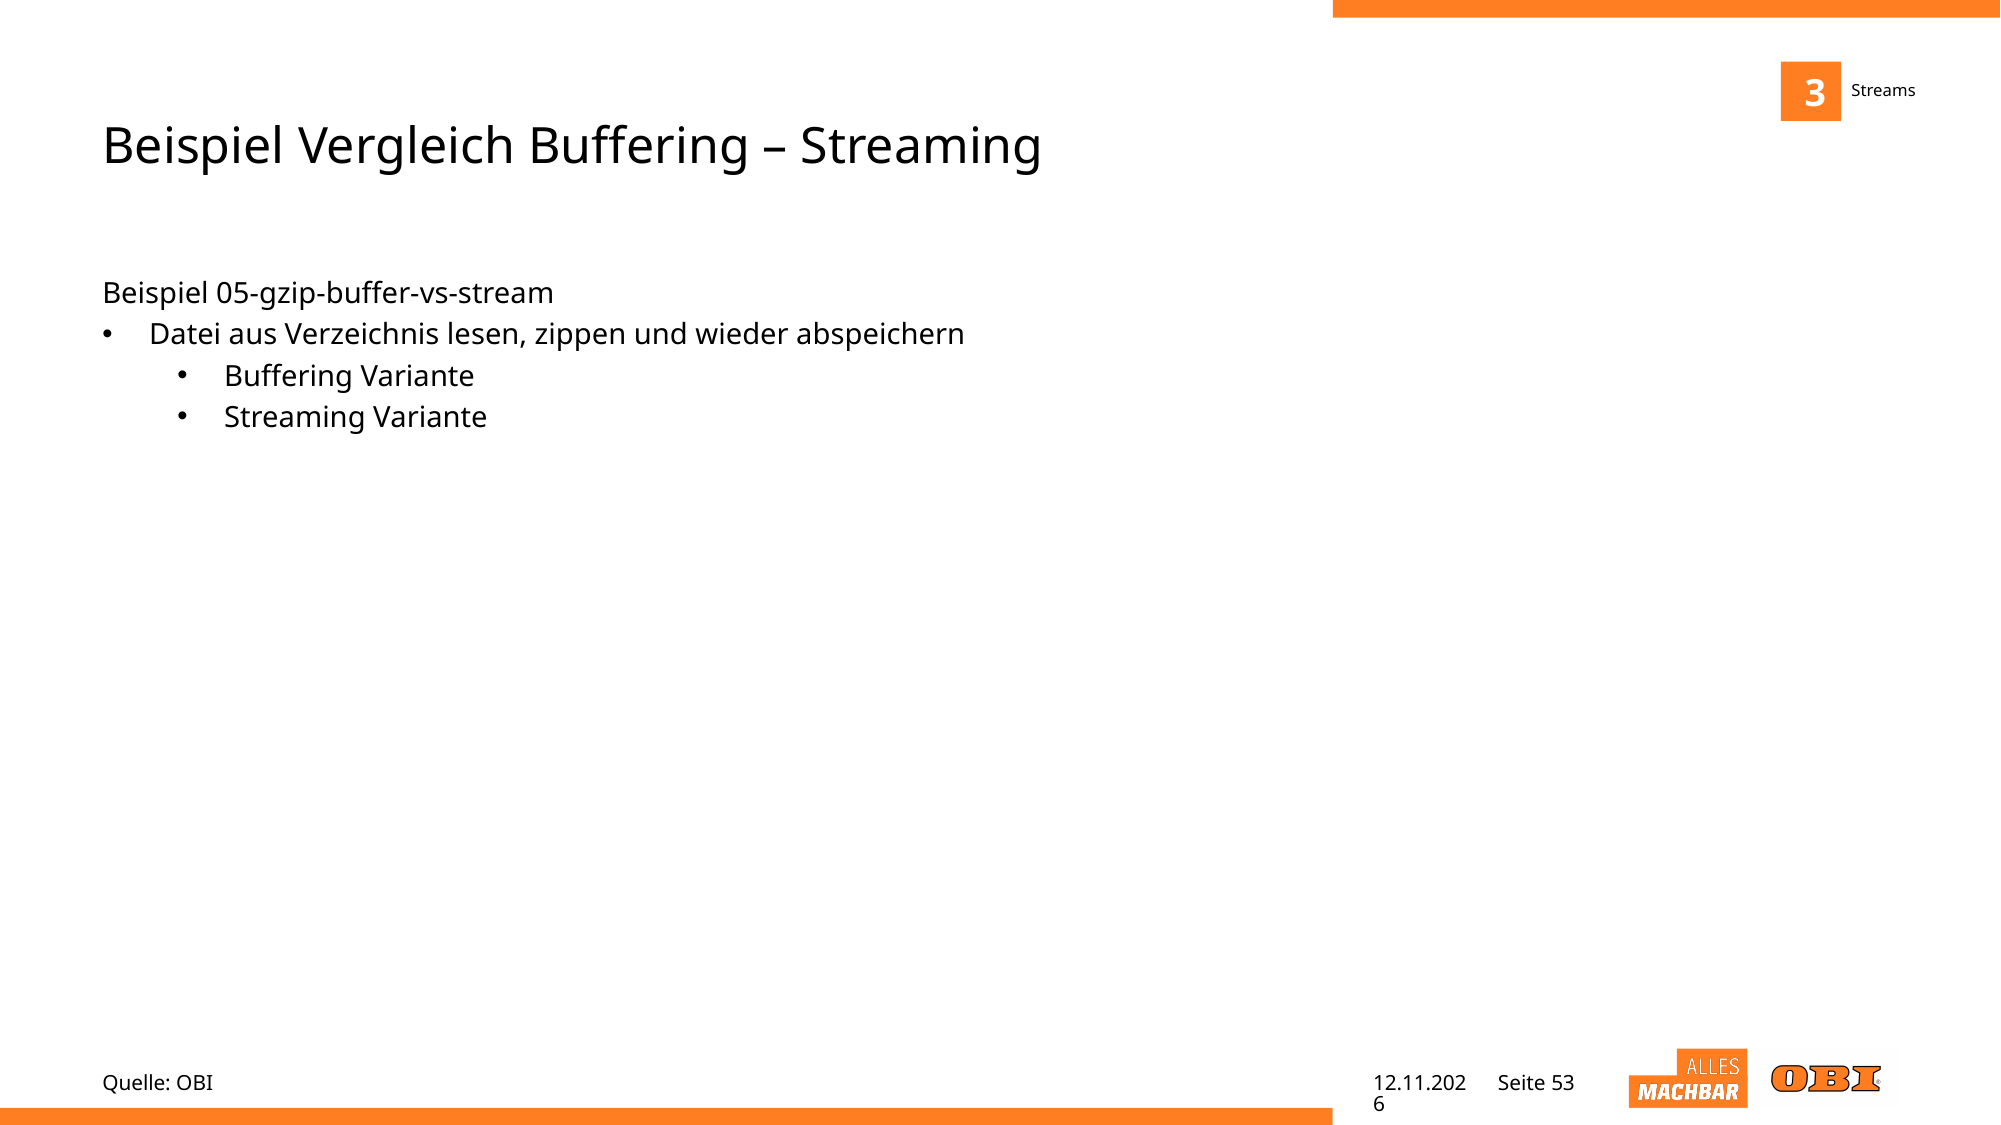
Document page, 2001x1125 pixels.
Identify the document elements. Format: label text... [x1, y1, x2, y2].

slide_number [1373, 1071, 1475, 1097]
footer Quelle: OBI [102, 1071, 1271, 1097]
text_box Beispiel 05-gzip-buffer-vs-stream Datei aus Verzeichnis lesen, zippen und wieder abspeichern Buffering Variante Streaming Variante [102, 274, 1864, 475]
text_box 3 [1780, 61, 1842, 122]
title Beispiel Vergleich Buffering – Streaming [102, 112, 1880, 174]
picture [1754, 1048, 1898, 1107]
picture [1638, 1058, 1739, 1100]
slide_number Seite 53 [1497, 1071, 1588, 1097]
text_box Streams [1851, 79, 1976, 100]
